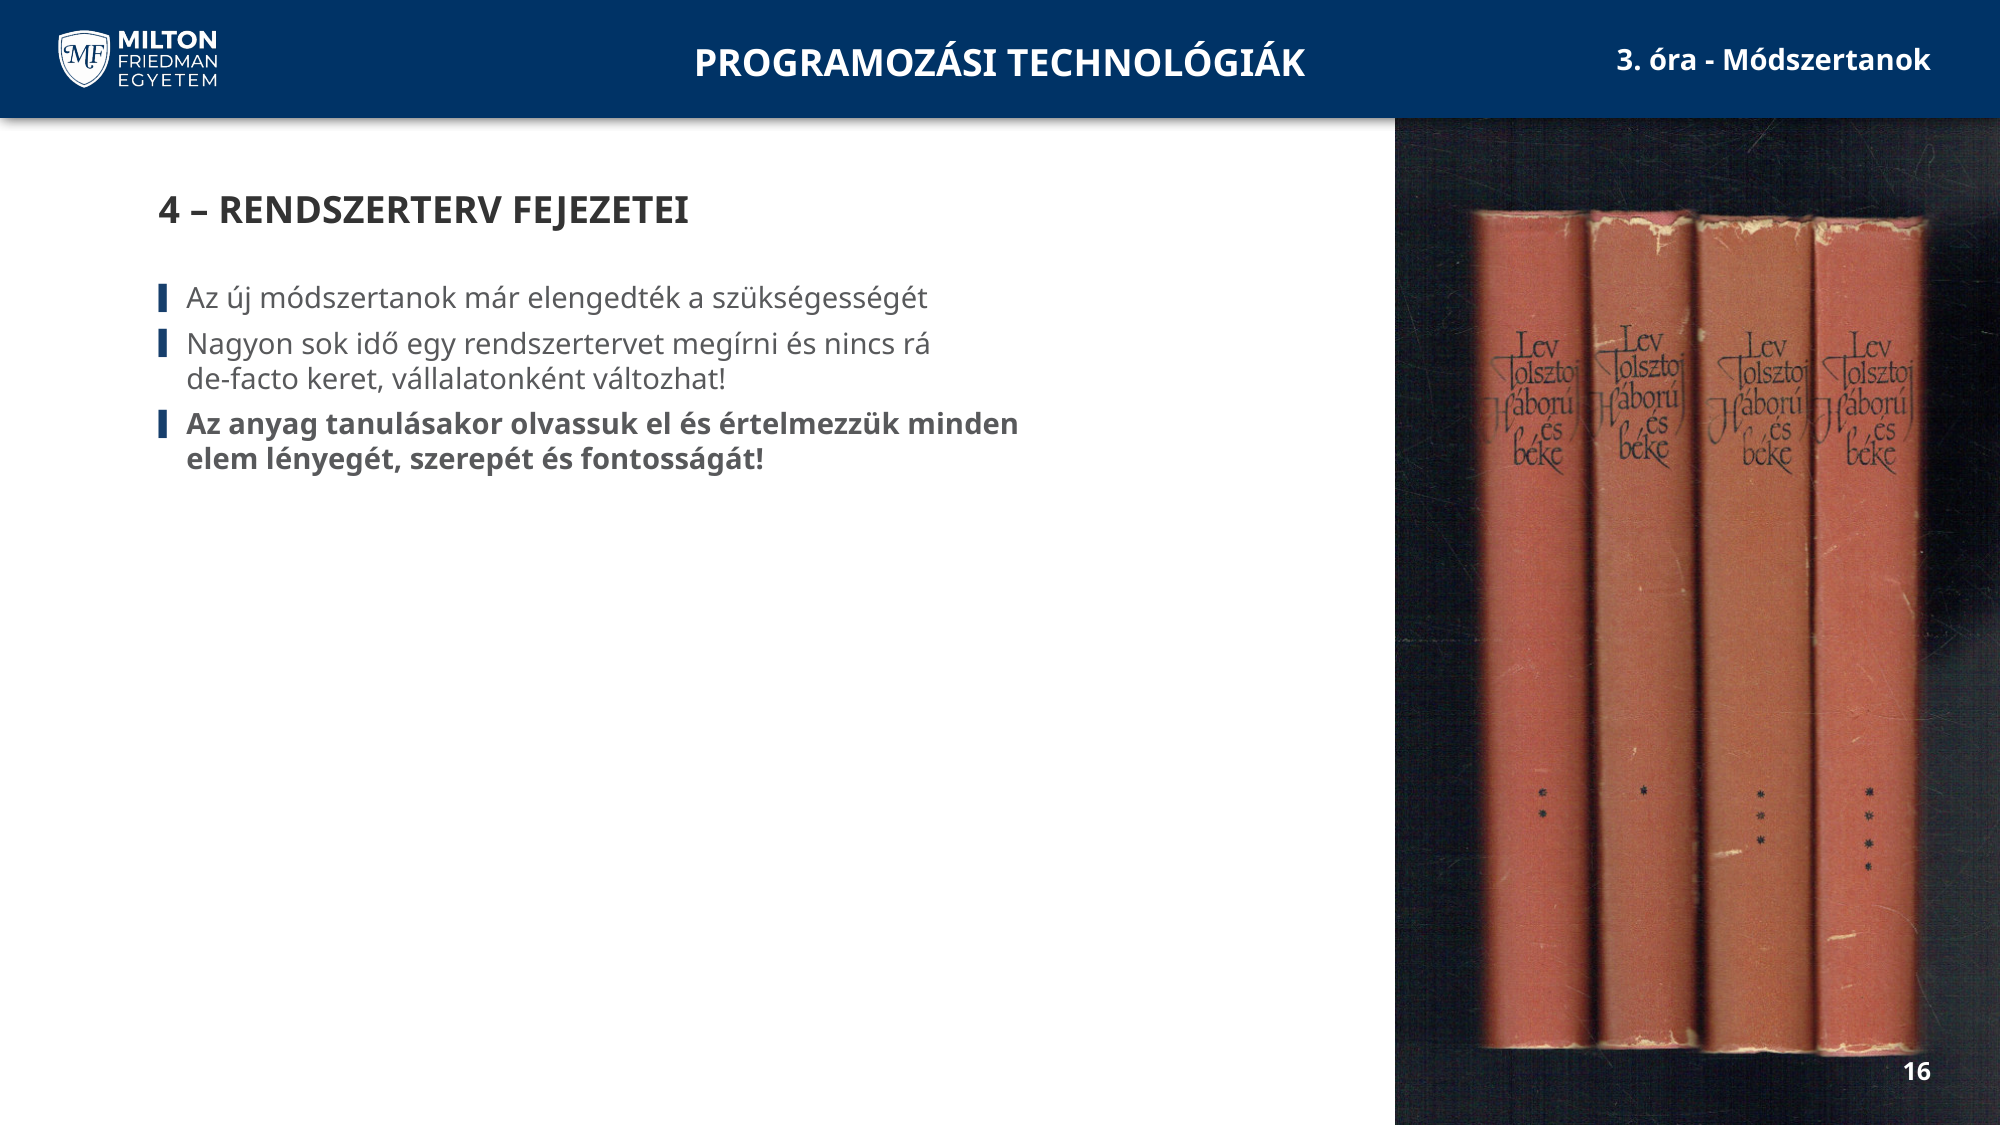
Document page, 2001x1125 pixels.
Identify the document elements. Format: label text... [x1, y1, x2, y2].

picture [58, 29, 218, 89]
text_box 3. óra - Módszertanok [1541, 33, 1947, 84]
text_box [0, 0, 2000, 120]
text_box PROGRAMOZÁSI TECHNOLÓGIÁK [608, 31, 1392, 92]
text_box 4 – RENDSZERTERV FEJEZETEI [143, 179, 1392, 239]
picture [1395, 117, 2000, 1125]
text_box Az új módszertanok már elengedték a szükségességét Nagyon sok idő egy rendszertervet megírni és nincs rá de-facto keret, vállalatonként változhat! Az anyag tanulásakor olvassuk el és értelmezzük minden elem lényegét, szerepét és fontosságát! [143, 272, 1076, 1043]
